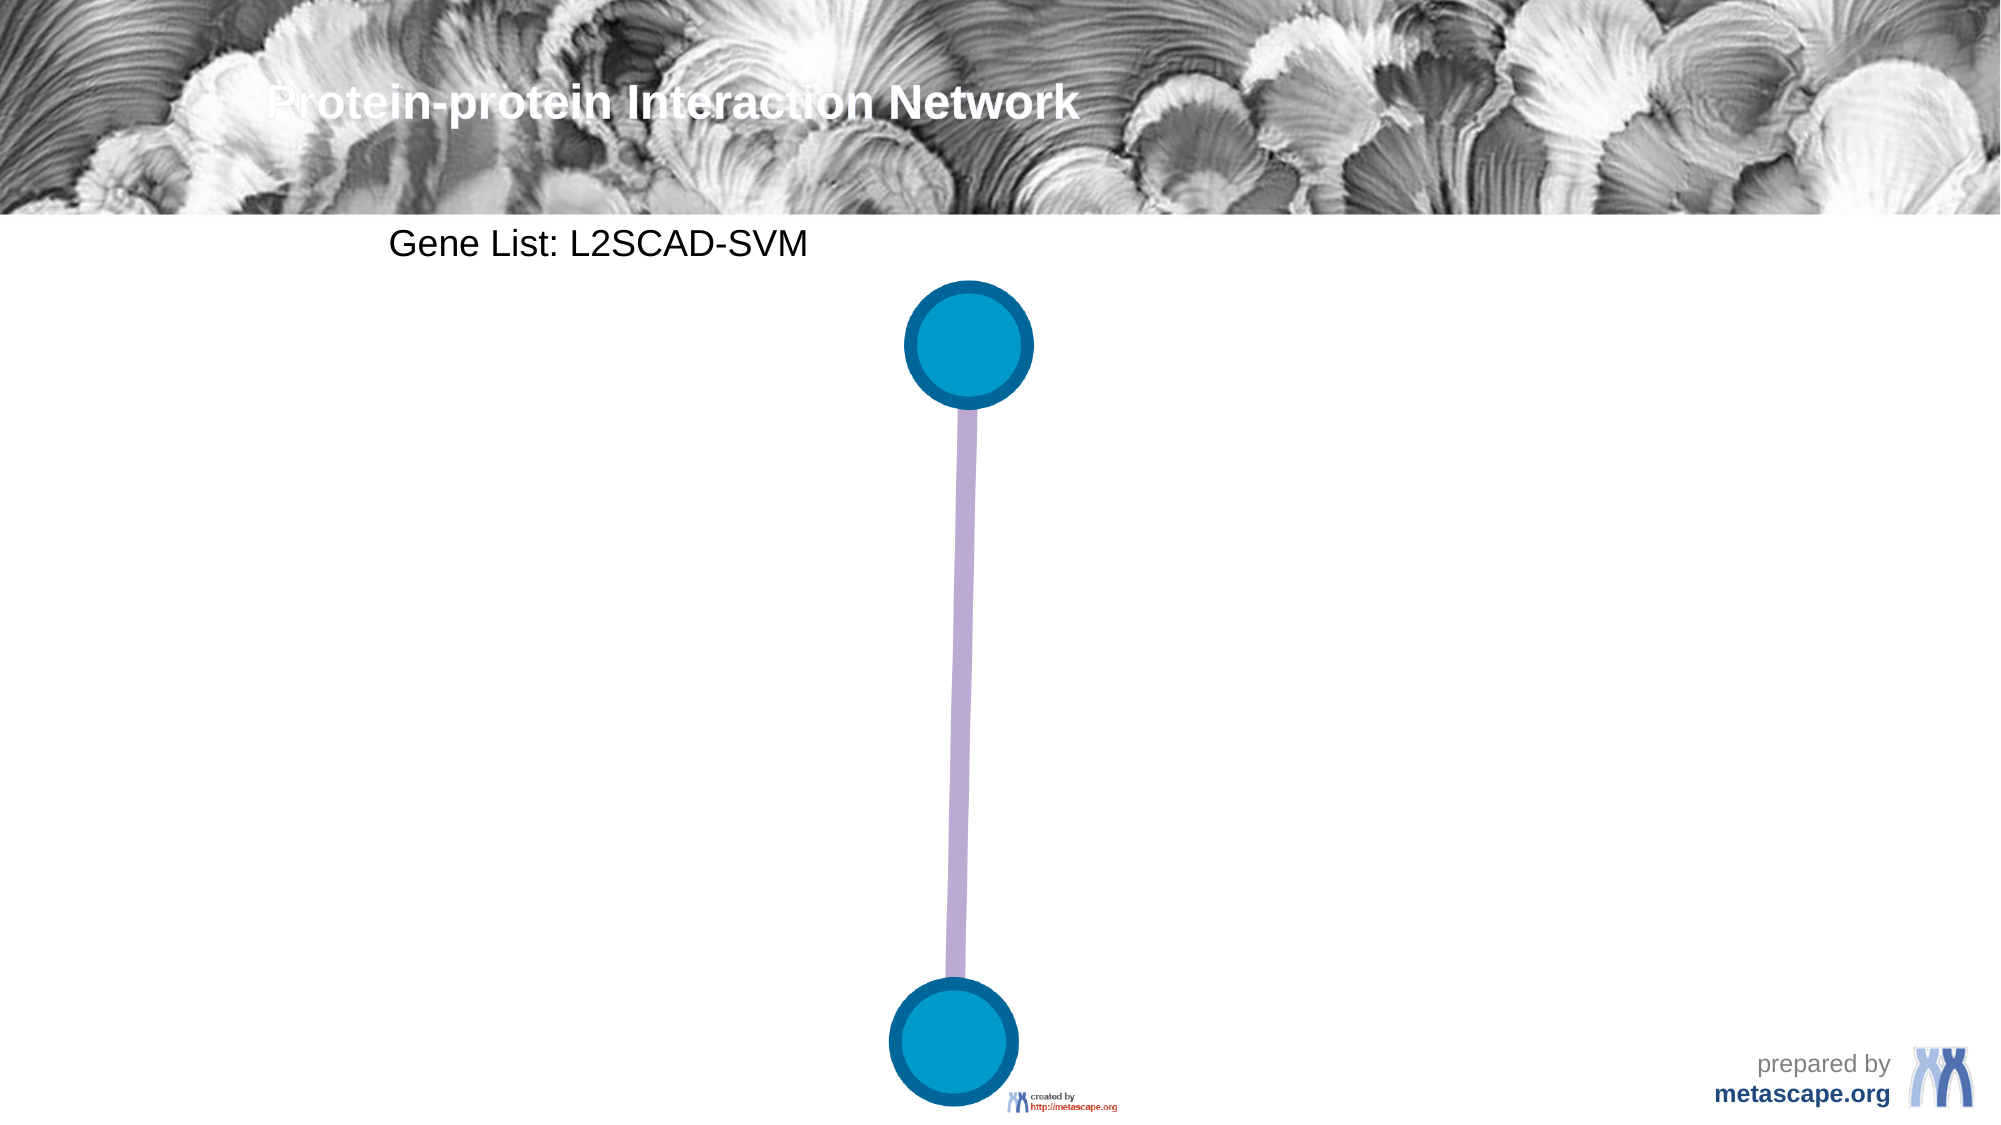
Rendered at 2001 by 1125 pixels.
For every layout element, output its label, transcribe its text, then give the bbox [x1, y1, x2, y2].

picture [0, 0, 2001, 1125]
title Protein-protein Interaction Network [249, 61, 1602, 137]
text_box Gene List: L2SCAD-SVM [373, 211, 1647, 272]
